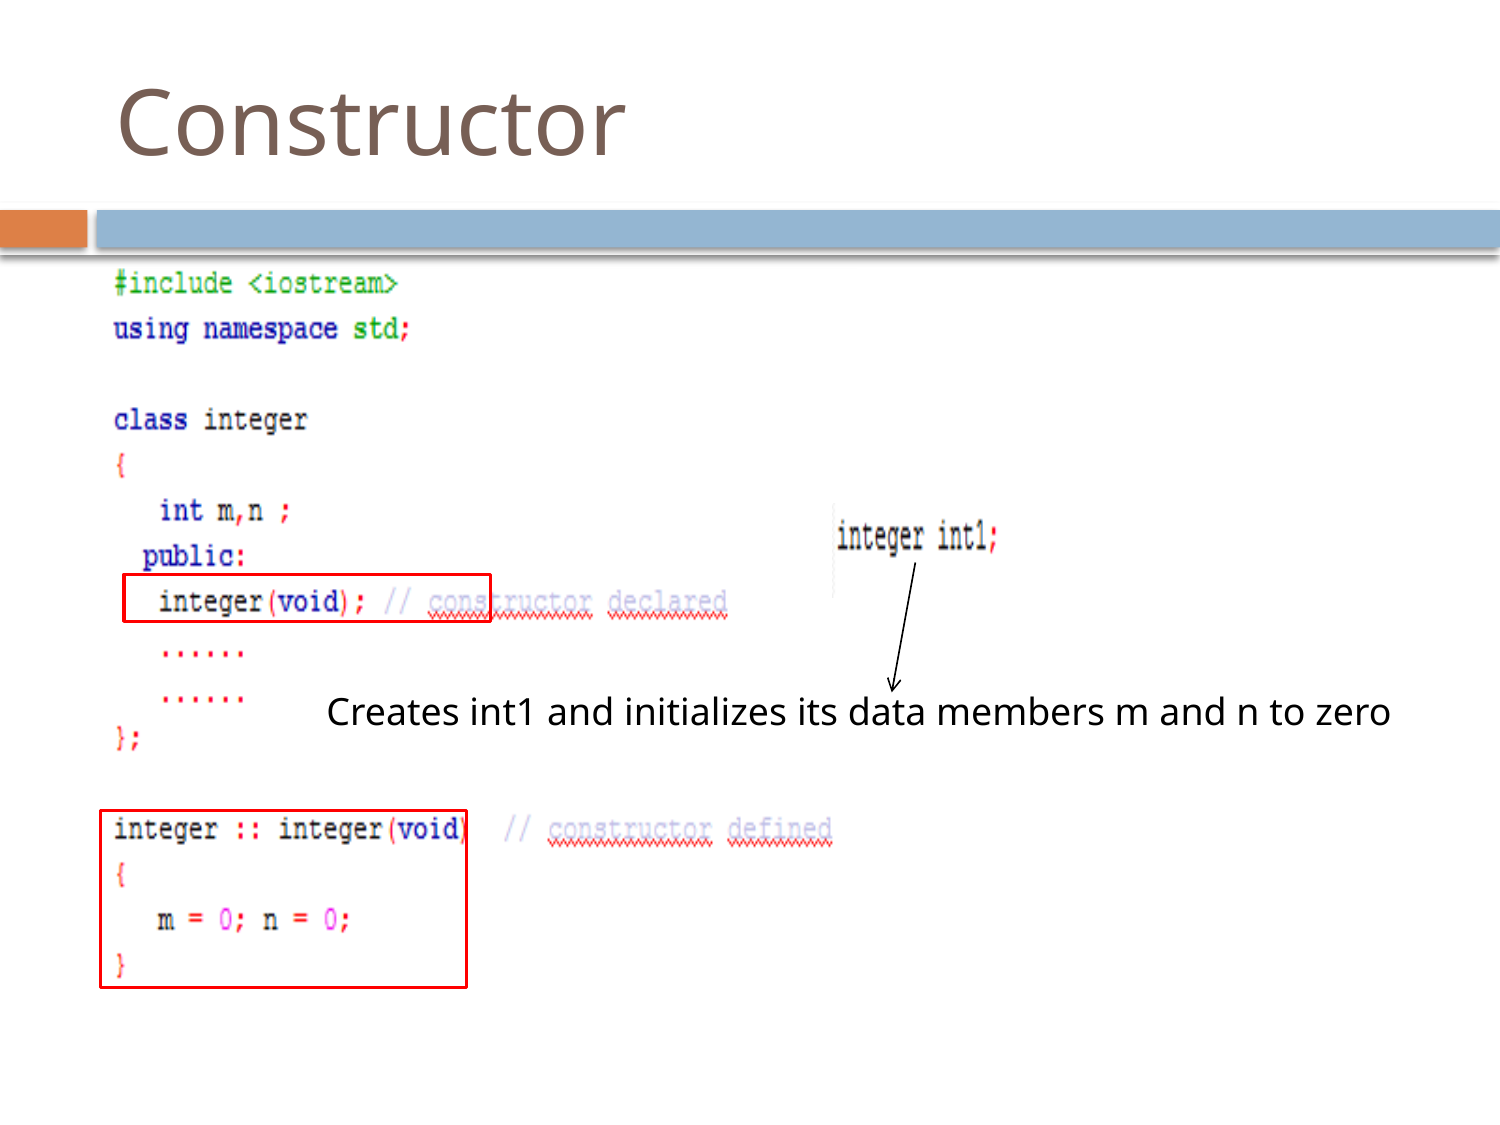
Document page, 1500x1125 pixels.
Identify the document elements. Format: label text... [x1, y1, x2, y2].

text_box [891, 562, 916, 693]
text_box Creates int1 and initializes its data members m and n to zero [861, 680, 1408, 741]
title Constructor [100, 37, 1438, 200]
picture [111, 266, 1005, 1000]
text_box [99, 809, 106, 989]
